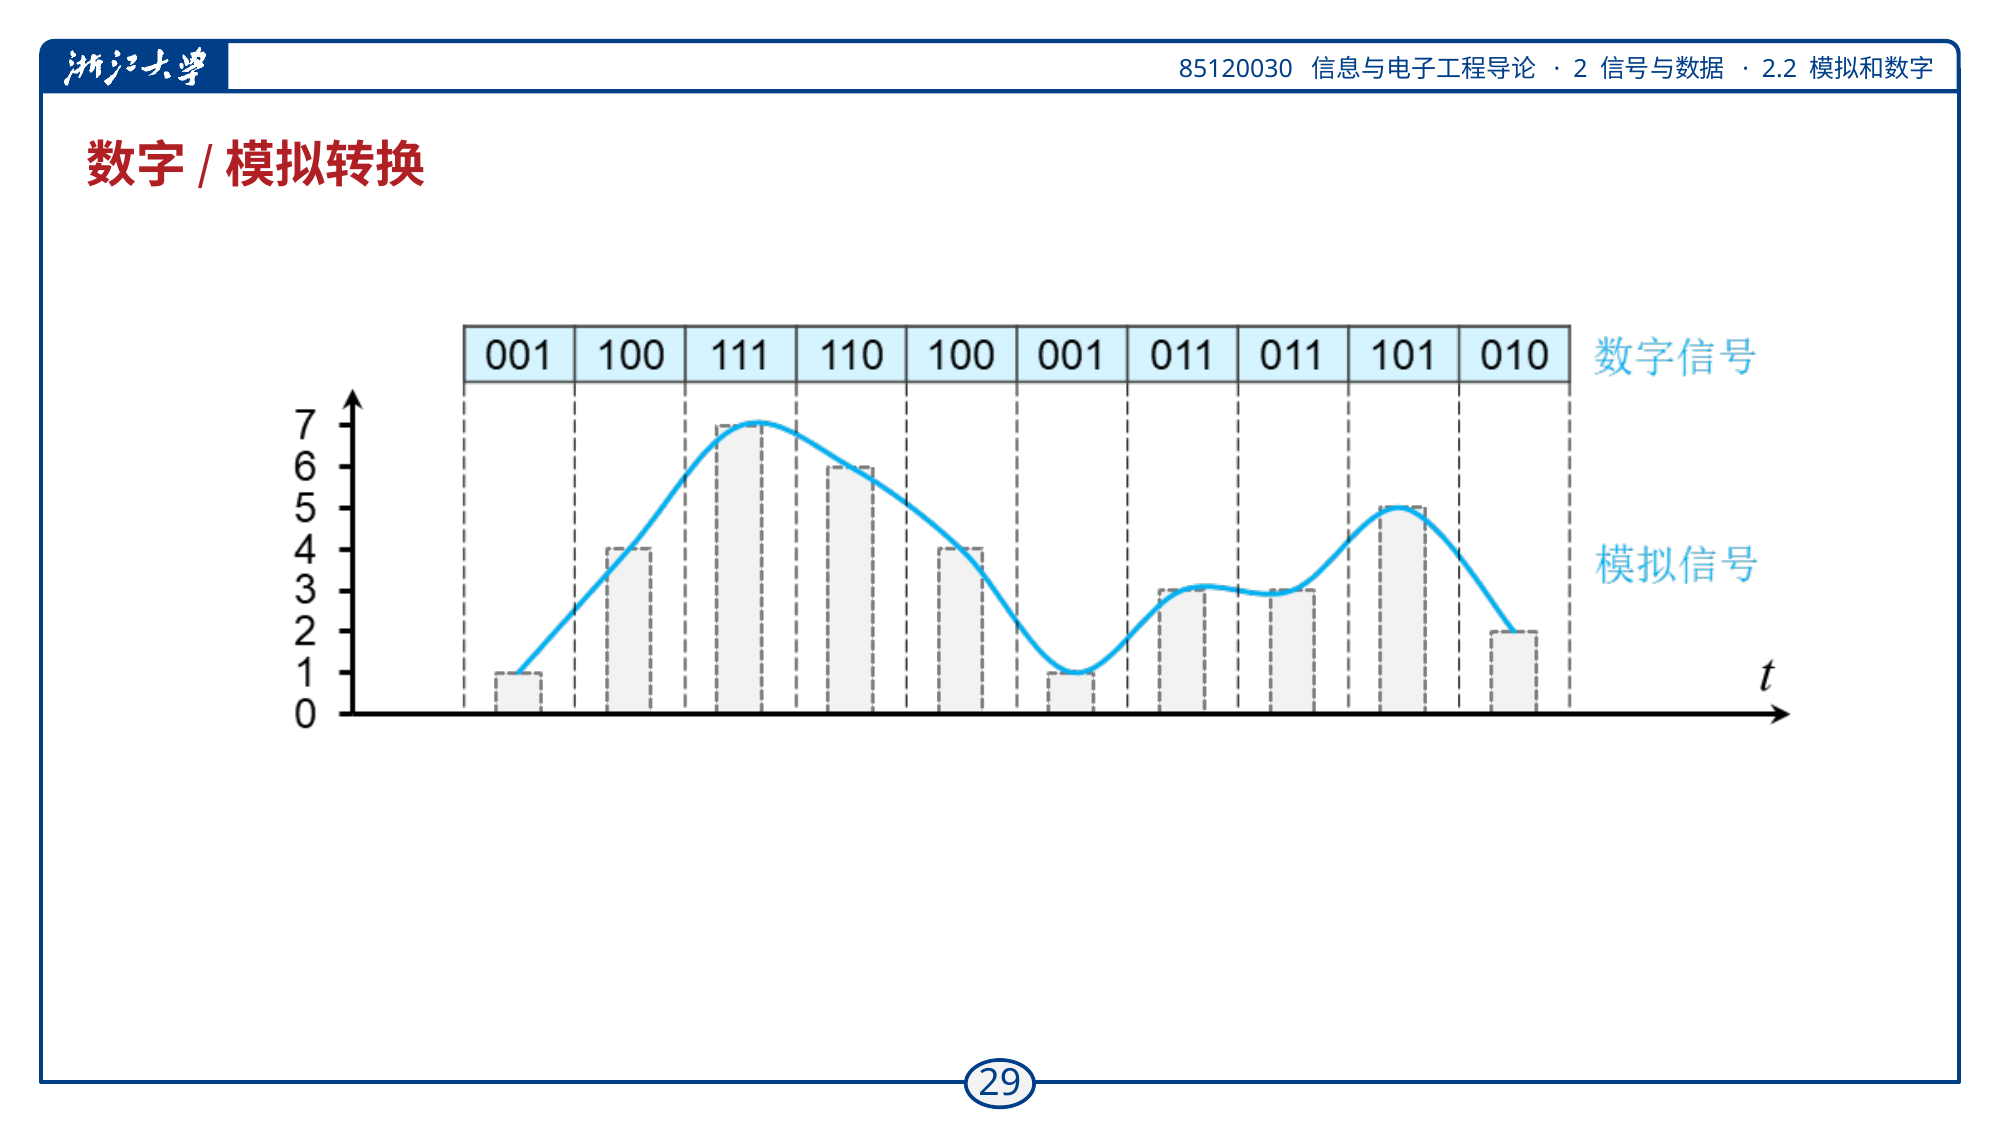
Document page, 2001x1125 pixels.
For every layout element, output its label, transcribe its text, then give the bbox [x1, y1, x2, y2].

picture [236, 315, 1792, 751]
title 数字/模拟转换 [72, 125, 1926, 198]
picture [55, 39, 215, 91]
